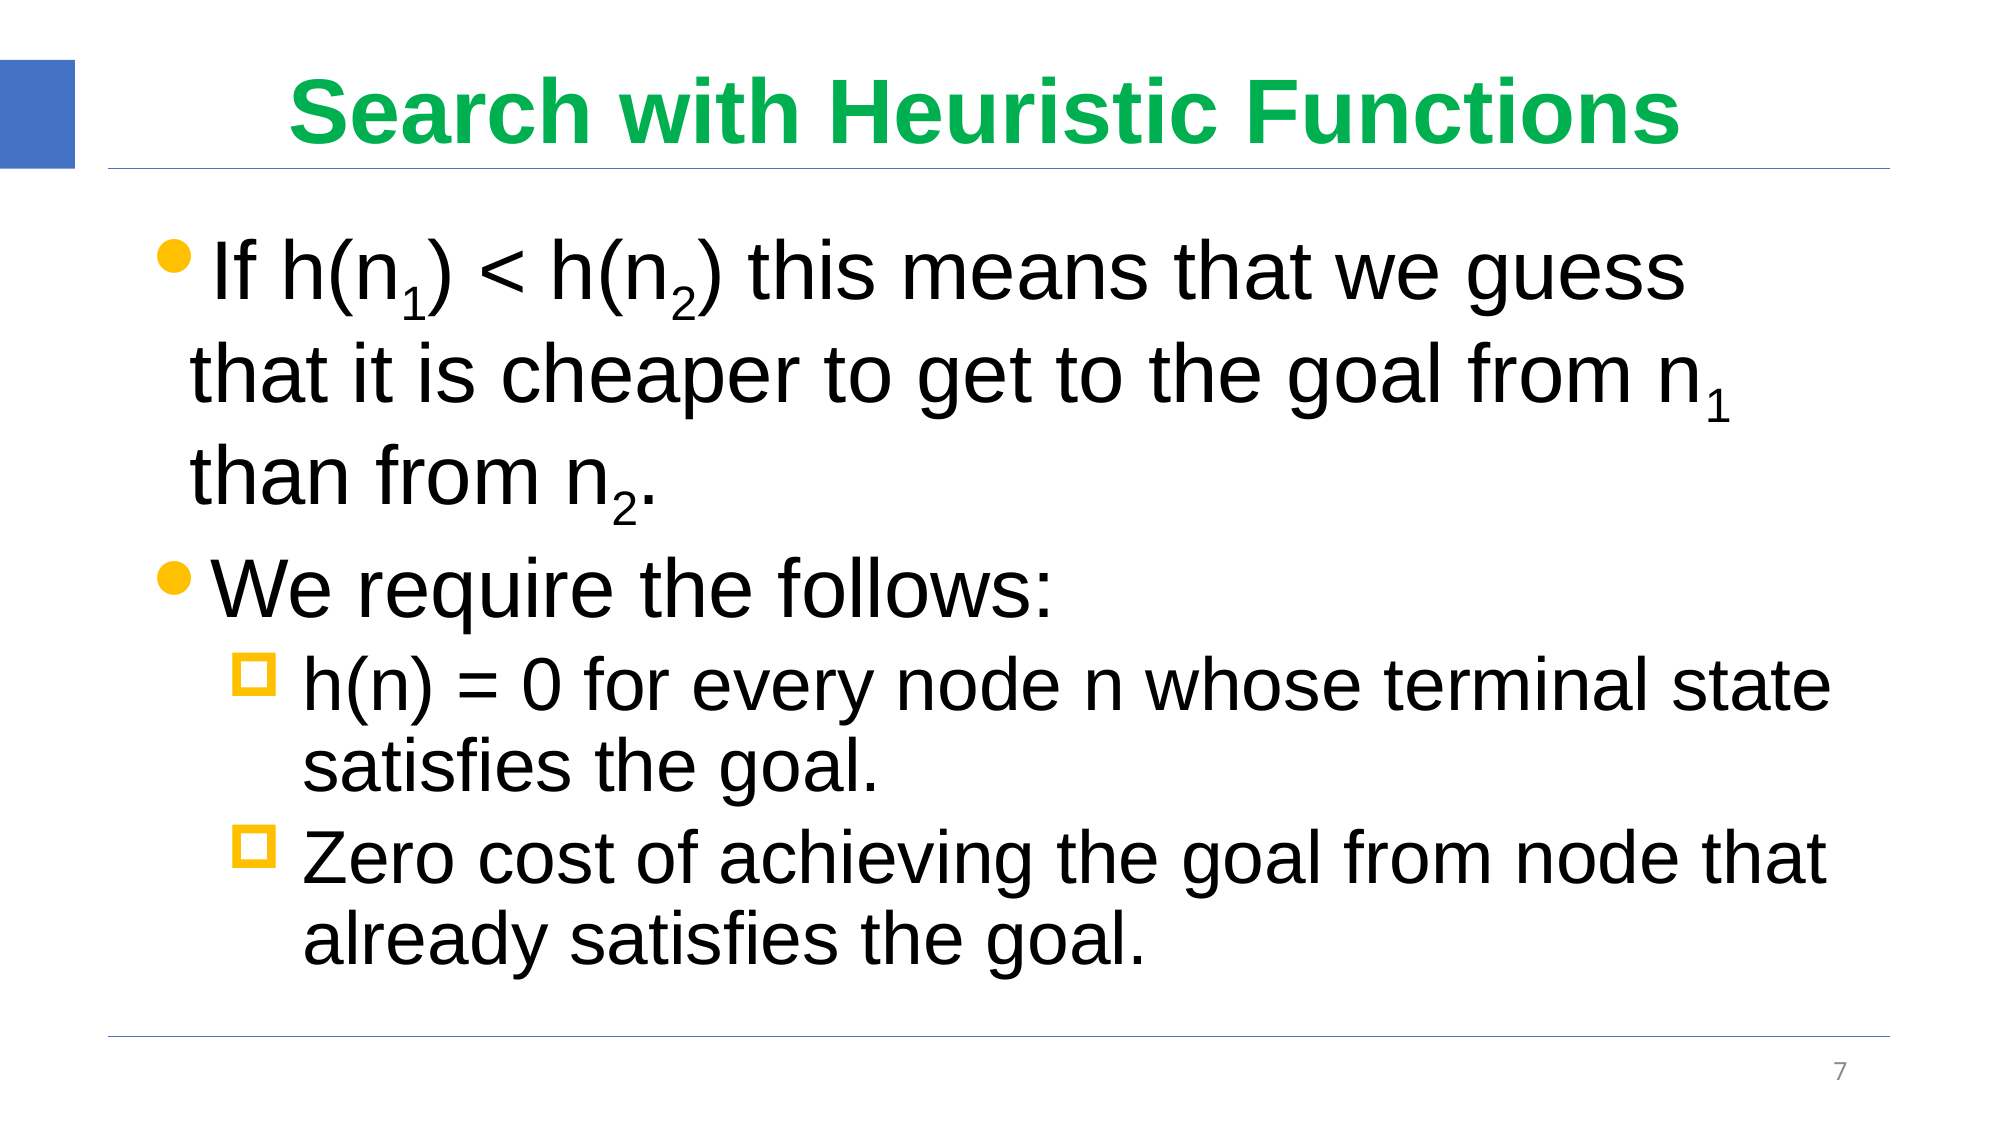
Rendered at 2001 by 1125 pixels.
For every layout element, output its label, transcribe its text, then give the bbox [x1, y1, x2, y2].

slide_number 7 [1412, 1042, 1863, 1103]
title Search with Heuristic Functions [136, 50, 1862, 179]
list If h(n1) < h(n2) this means that we guess that it is cheaper to get to the goal from n1 than from n2. We require the follows: h(n) = 0 for every node n whose terminal state satisfies the goal. Zero cost of achieving the goal from node that already satisfies the goal. [137, 210, 1863, 1014]
